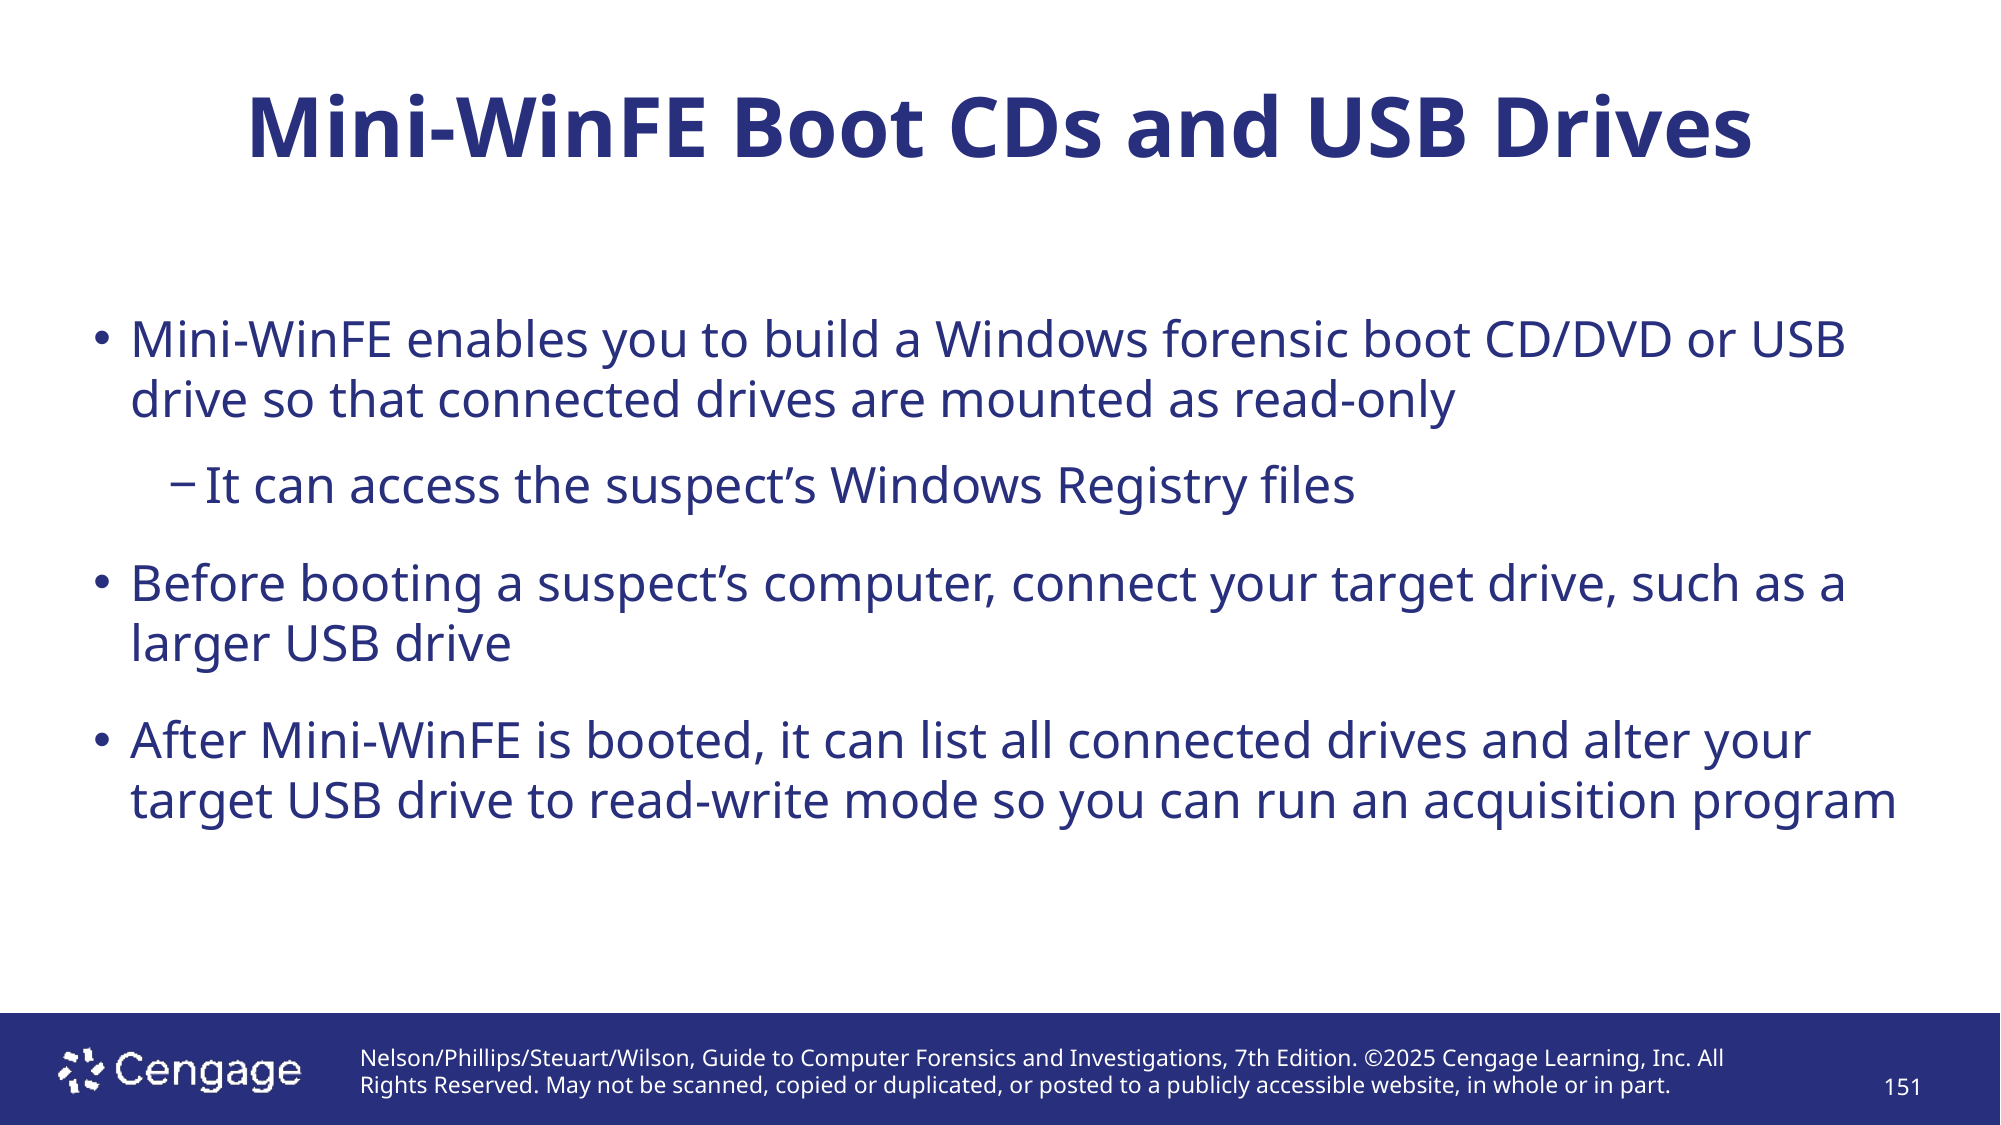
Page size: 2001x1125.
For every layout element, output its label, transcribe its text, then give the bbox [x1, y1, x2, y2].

picture [30, 1020, 329, 1122]
title Mini-WinFE Boot CDs and USB Drives [78, 77, 1923, 278]
list Mini-WinFE enables you to build a Windows forensic boot CD/DVD or USB drive so that connected drives are mounted as read-only It can access the suspect’s Windows Registry files Before booting a suspect’s computer, connect your target drive, such as a larger USB drive After Mini-WinFE is booted, it can list all connected drives and alter your target USB drive to read-write mode so you can run an acquisition program [78, 299, 1923, 1014]
